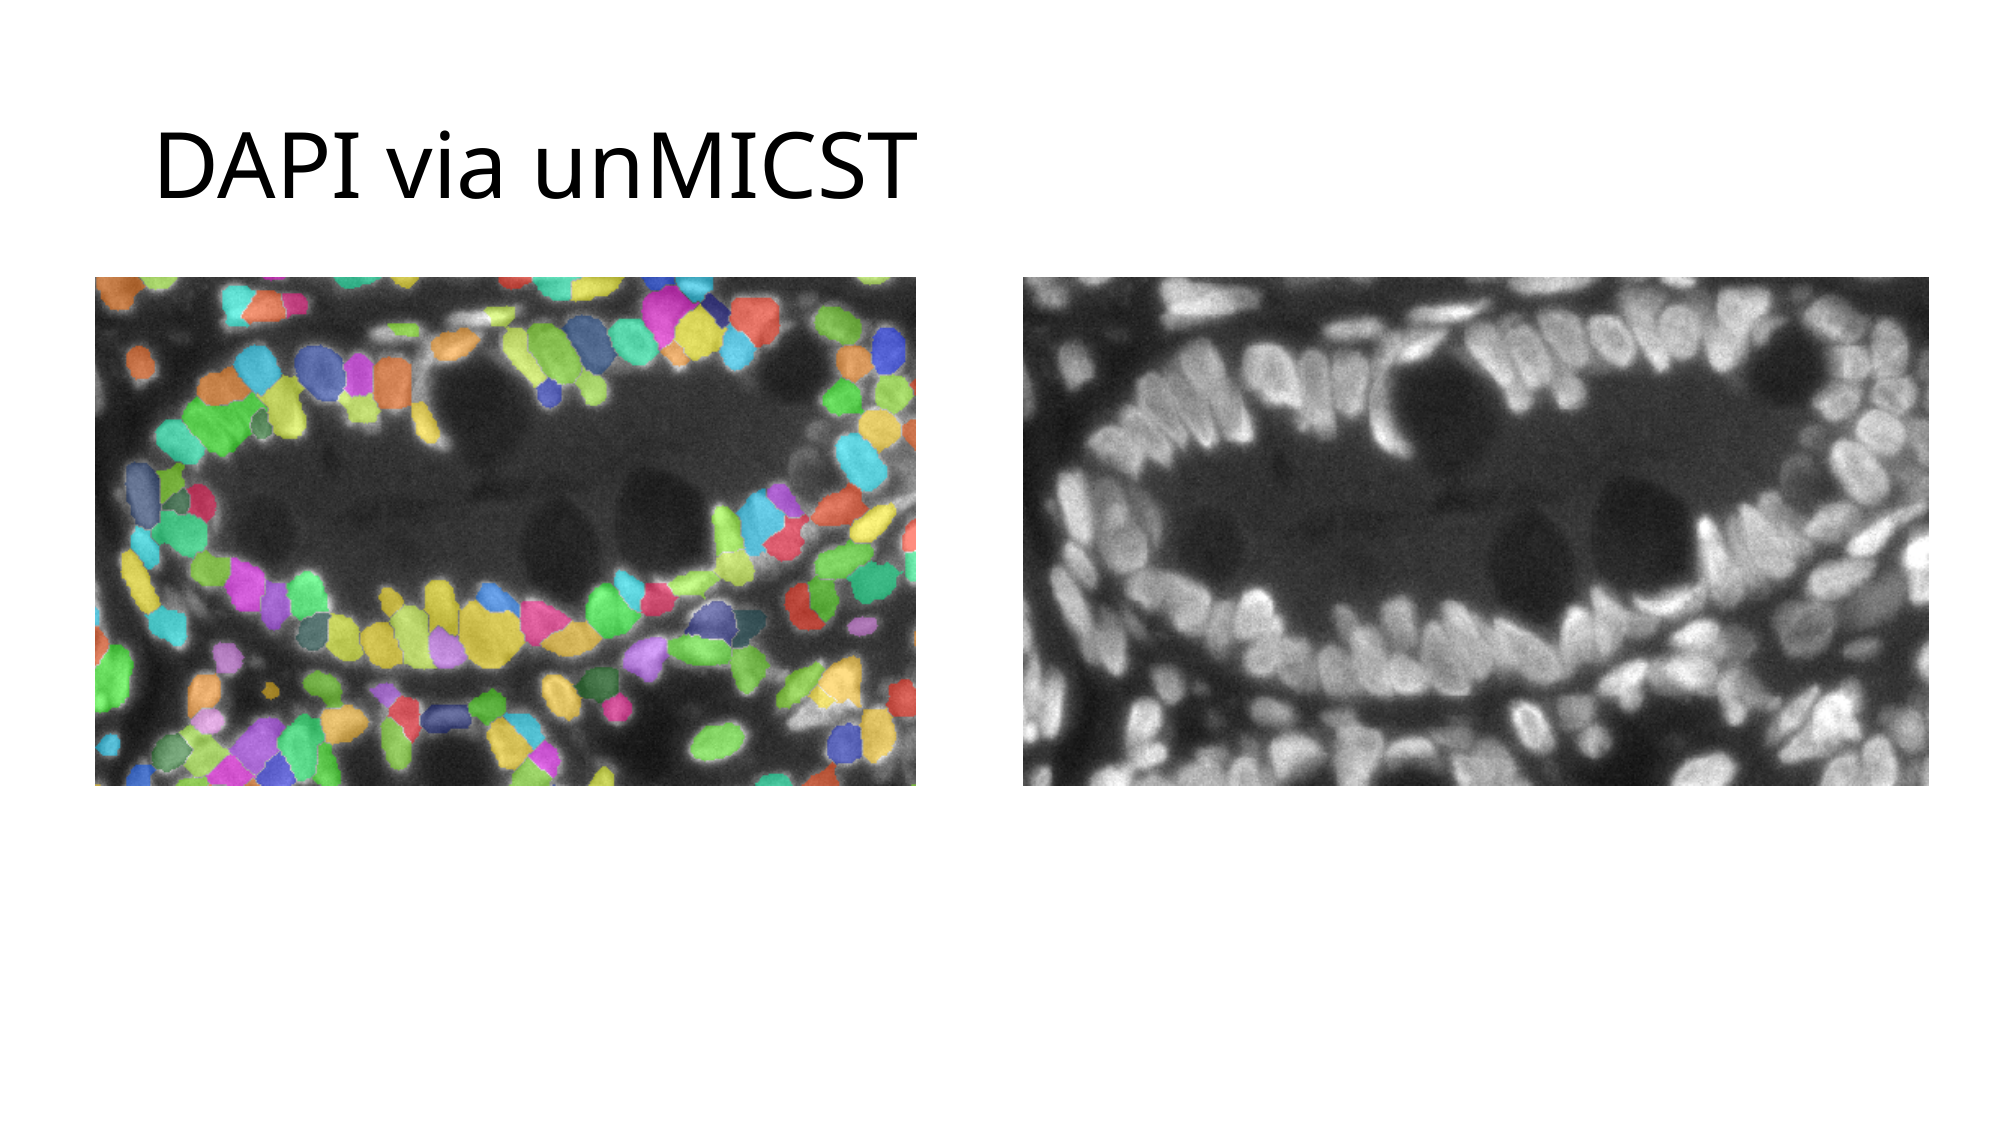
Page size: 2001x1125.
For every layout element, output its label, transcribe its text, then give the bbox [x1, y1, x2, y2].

picture [95, 277, 916, 786]
title DAPI via unMICST [137, 59, 1863, 278]
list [1023, 277, 1929, 786]
